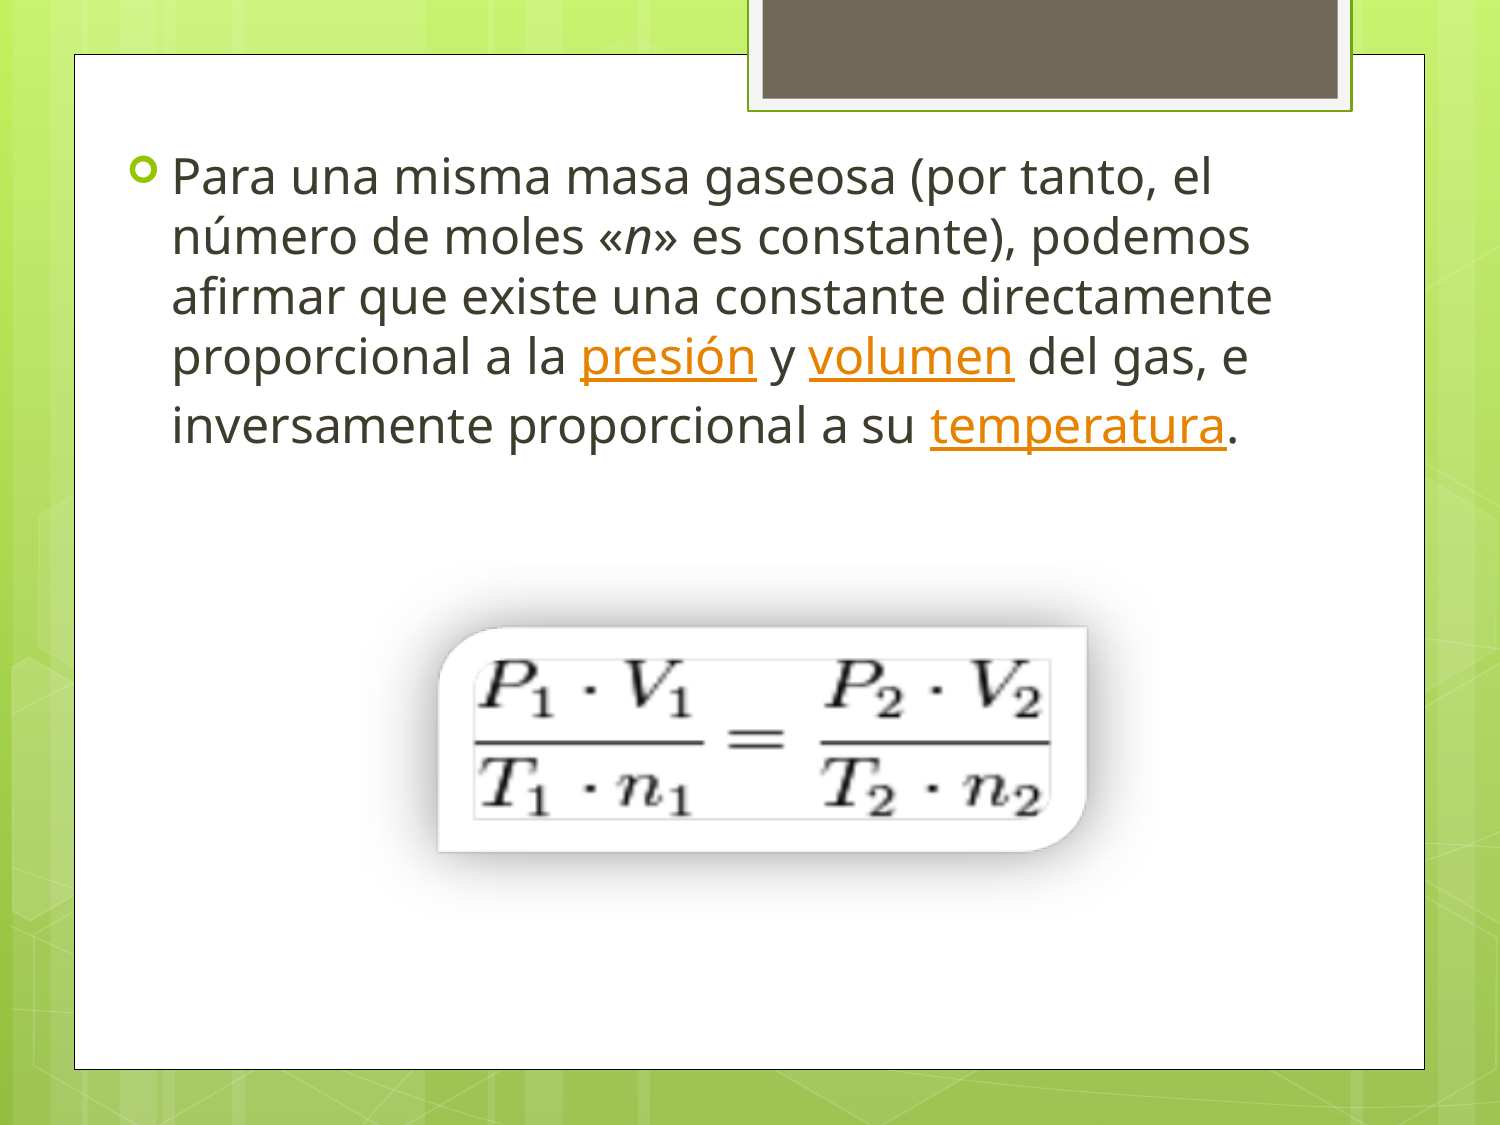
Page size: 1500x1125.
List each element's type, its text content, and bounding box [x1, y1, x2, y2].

list Para una misma masa gaseosa (por tanto, el número de moles «n» es constante), podemos afirmar que existe una constante directamente proporcional a la presión y volumen del gas, e inversamente proporcional a su temperatura. [100, 137, 1376, 713]
picture [359, 562, 1161, 919]
